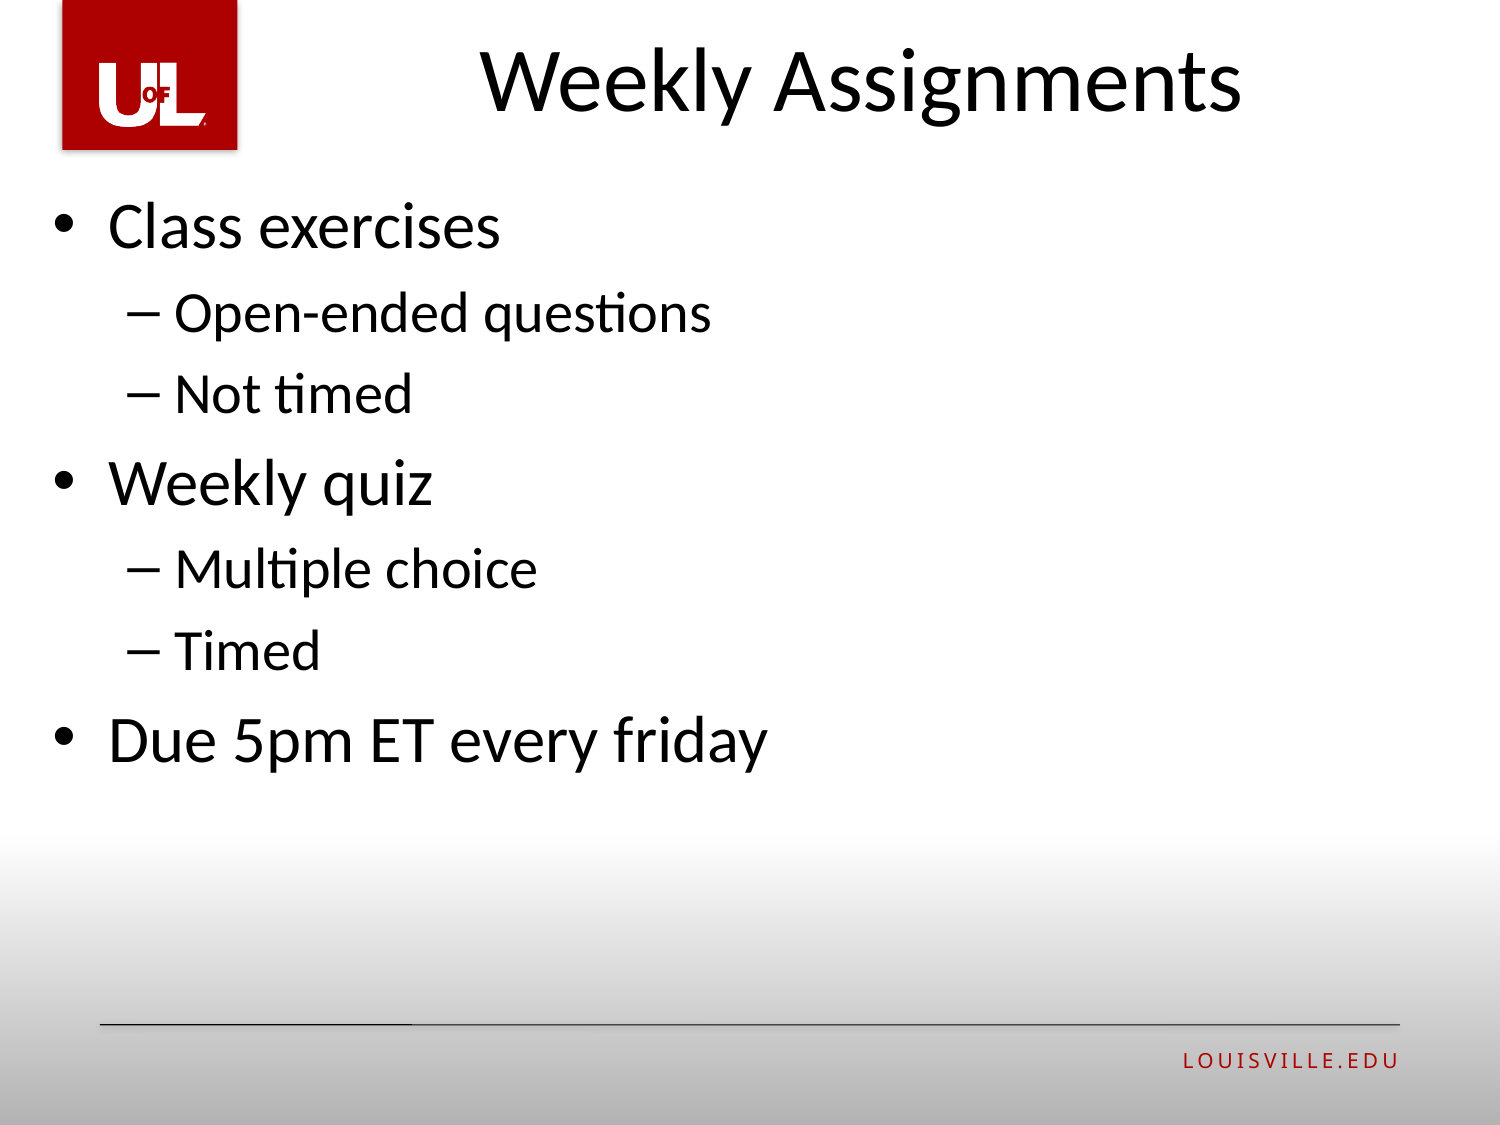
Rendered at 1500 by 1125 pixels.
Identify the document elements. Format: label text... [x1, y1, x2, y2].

picture [99, 62, 207, 127]
list Class exercises Open-ended questions Not timed Weekly quiz Multiple choice Timed Due 5pm ET every friday [37, 174, 1463, 1013]
title Weekly Assignments [262, 12, 1463, 150]
